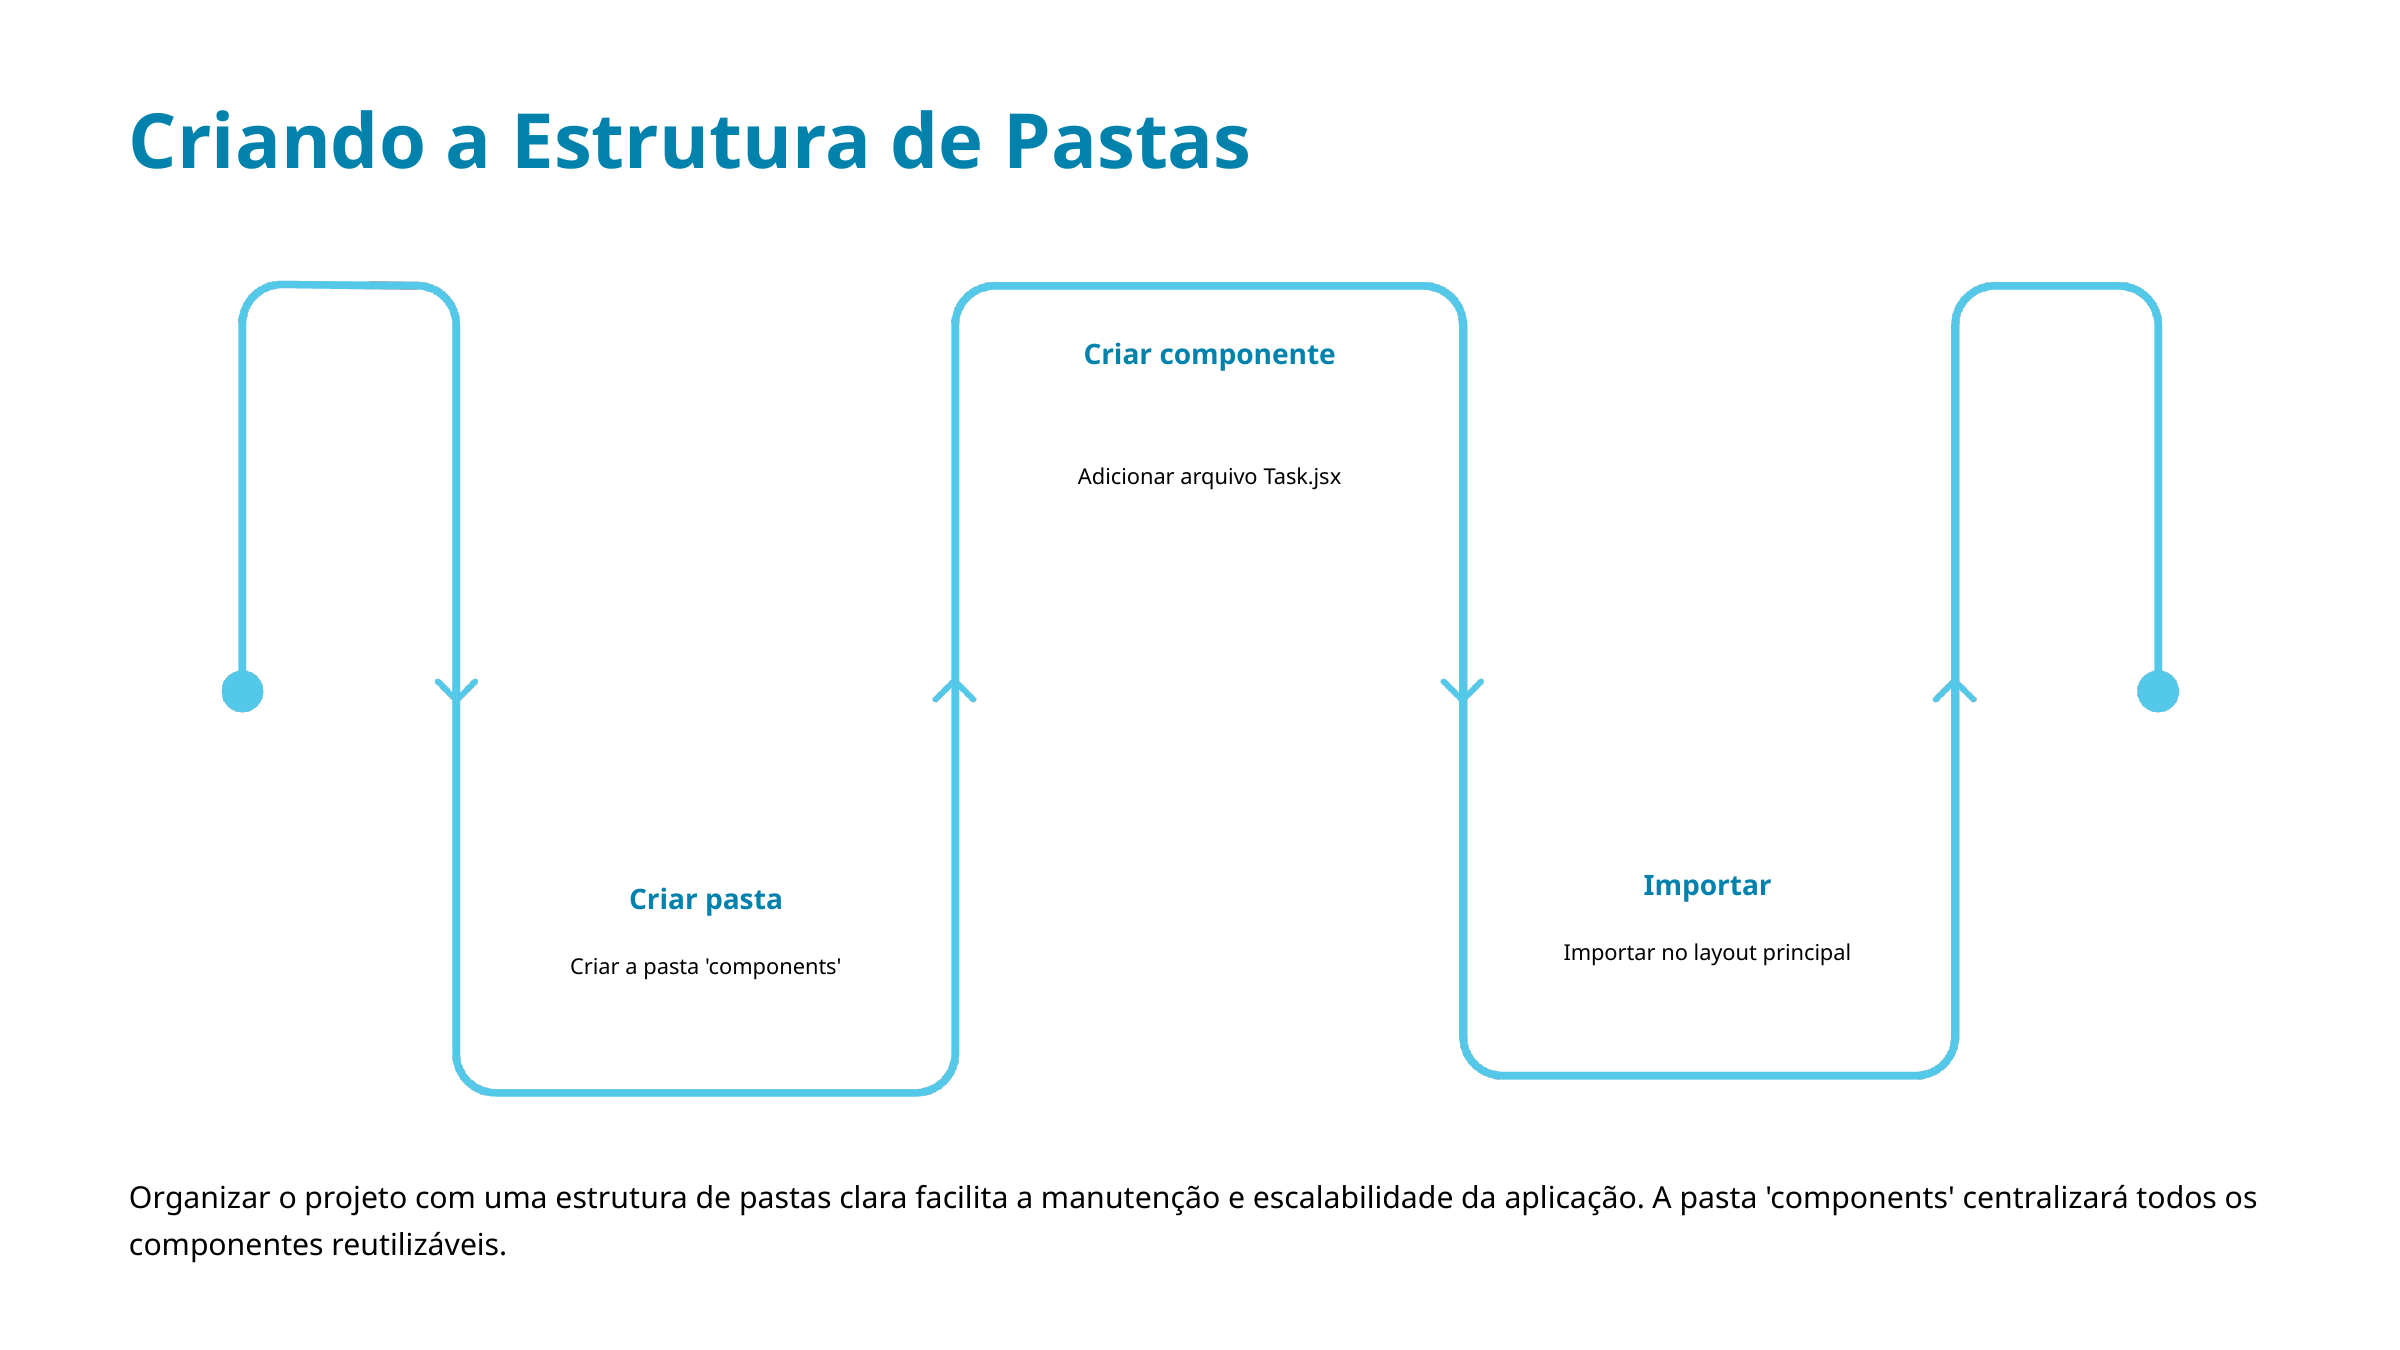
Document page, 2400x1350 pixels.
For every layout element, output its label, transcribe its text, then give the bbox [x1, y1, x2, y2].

text_box Organizar o projeto com uma estrutura de pastas clara facilita a manutenção e escalabilidade da aplicação. A pasta 'components' centralizará todos os componentes reutilizáveis. [128, 1167, 2271, 1263]
text_box Criando a Estrutura de Pastas [128, 88, 1205, 185]
picture [182, 241, 2218, 1136]
